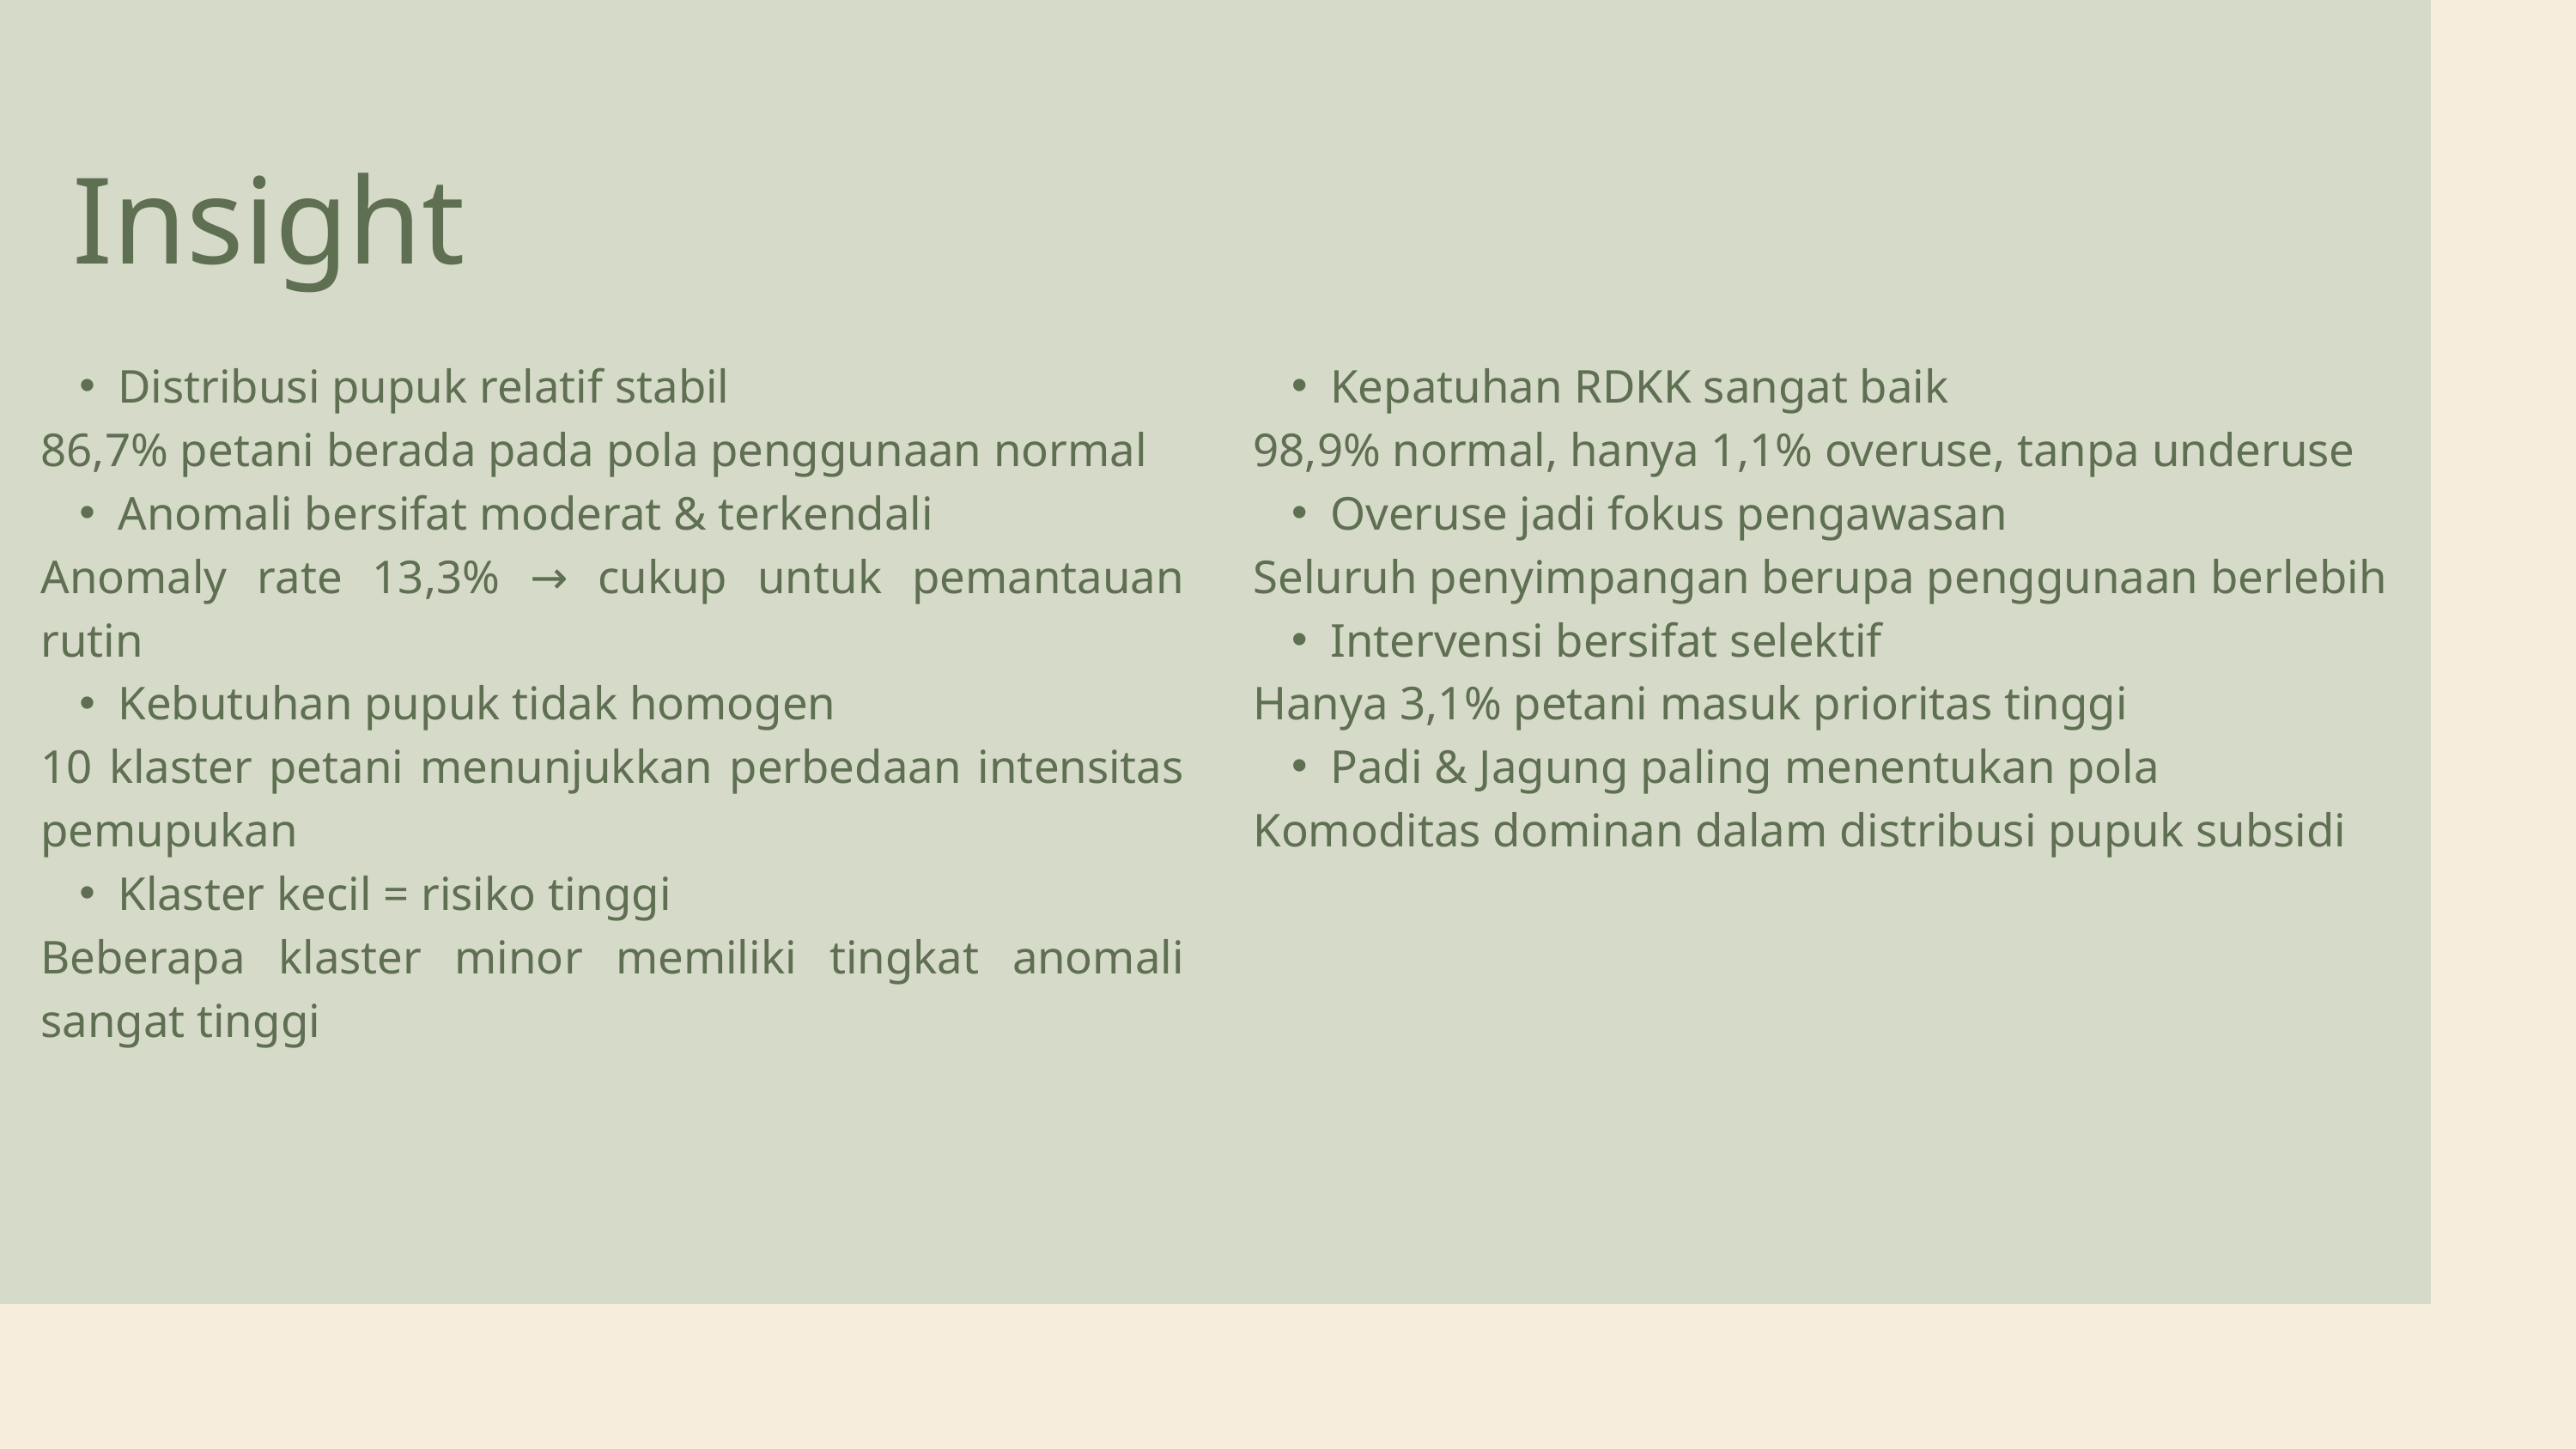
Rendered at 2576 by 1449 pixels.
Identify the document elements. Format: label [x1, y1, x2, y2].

text_box [0, 0, 2432, 1304]
